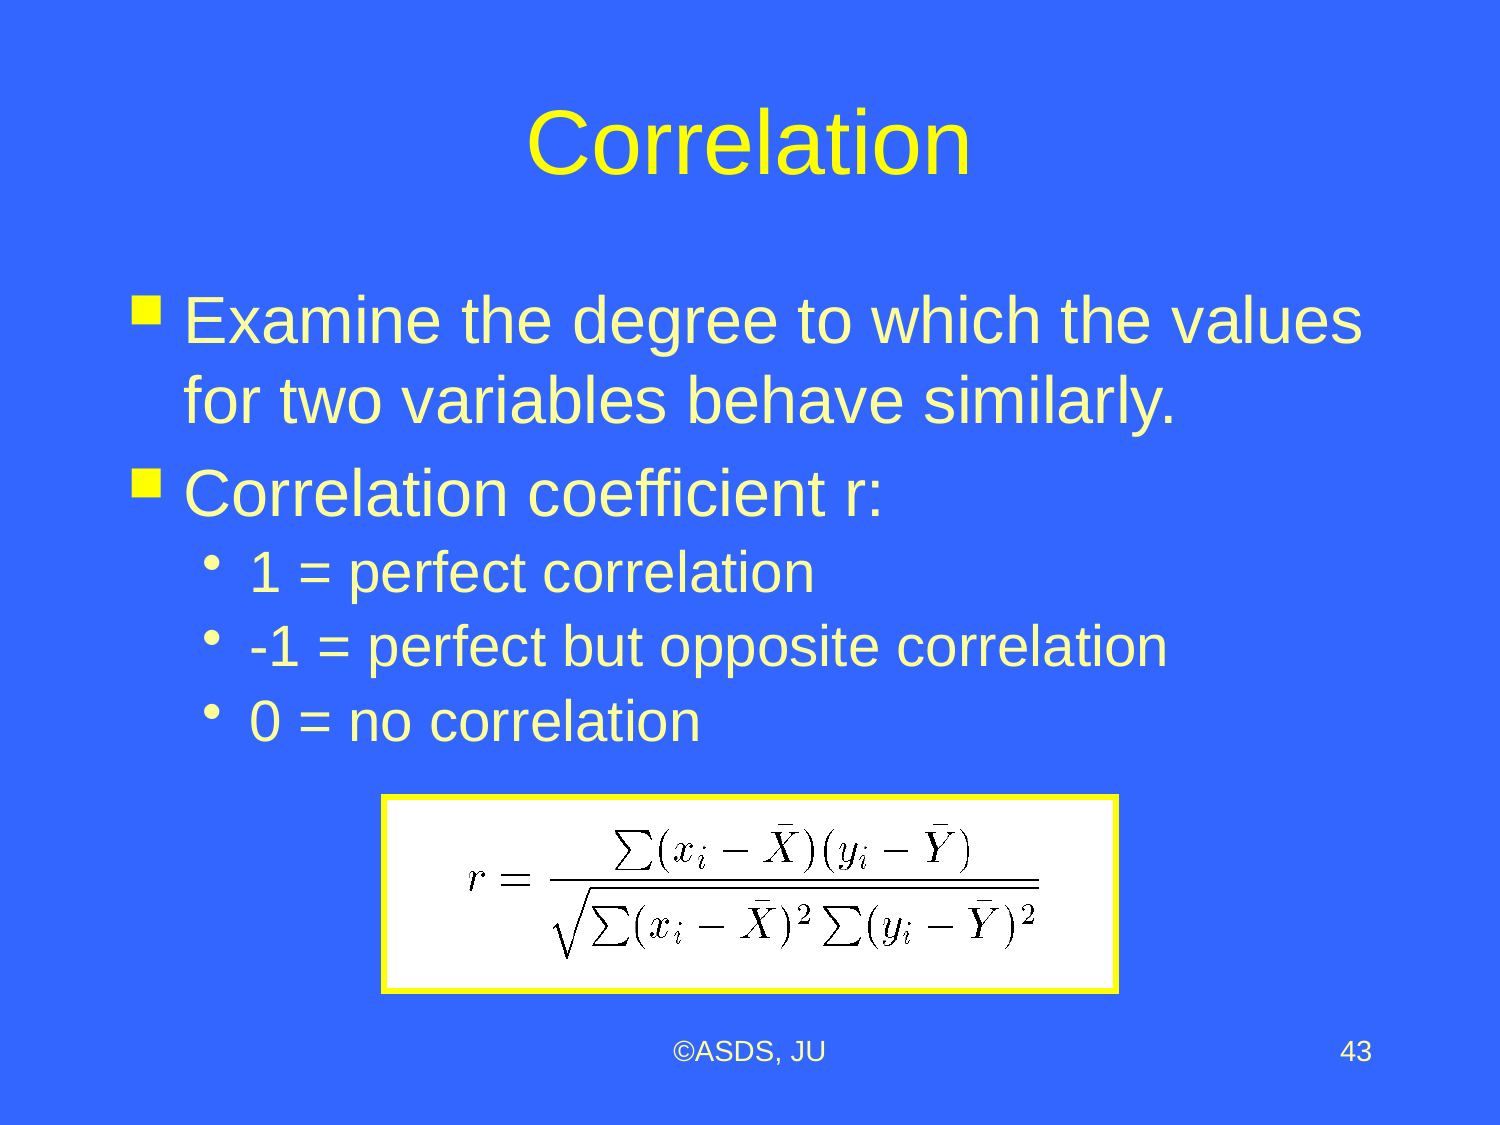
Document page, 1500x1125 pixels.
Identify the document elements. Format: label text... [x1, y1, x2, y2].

picture [386, 799, 1113, 989]
list Examine the degree to which the values for two variables behave similarly. Correlation coefficient r: 1 = perfect correlation -1 = perfect but opposite correlation 0 = no correlation [111, 268, 1388, 1001]
title Correlation [112, 37, 1388, 238]
slide_number 43 [1074, 1024, 1388, 1101]
footer ©ASDS, JU [511, 1024, 988, 1101]
